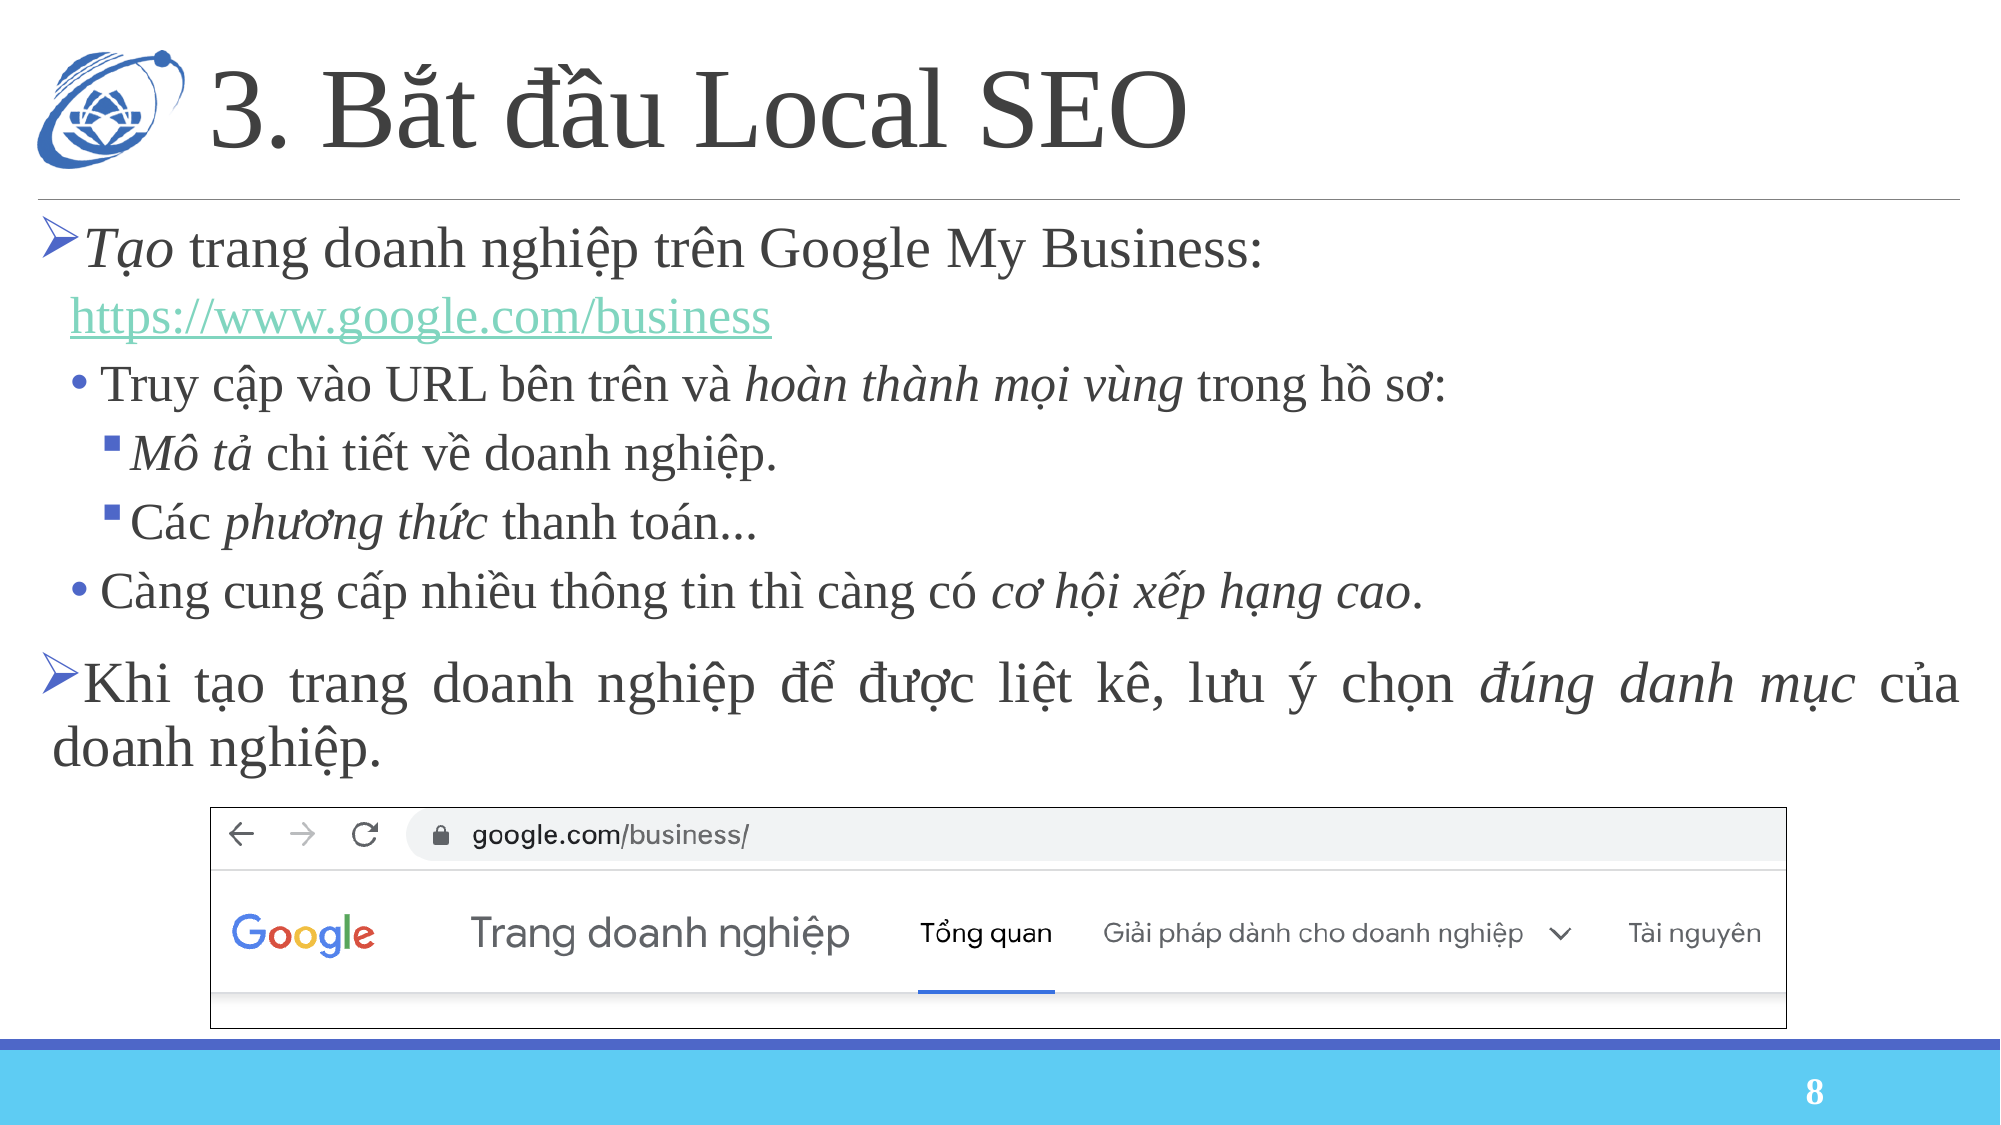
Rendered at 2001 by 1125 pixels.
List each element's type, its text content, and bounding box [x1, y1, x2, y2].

list Tạo trang doanh nghiệp trên Google My Business: https://www.google.com/business Truy cập vào URL bên trên và hoàn thành mọi vùng trong hồ sơ: Mô tả chi tiết về doanh nghiệp. Các phương thức thanh toán... Càng cung cấp nhiều thông tin thì càng có cơ hội xếp hạng cao. Khi tạo trang doanh nghiệp để được liệt kê, lưu ý chọn đúng danh mục của doanh nghiệp. [37, 209, 1961, 1011]
picture [37, 34, 185, 183]
picture [210, 806, 1788, 1029]
slide_number 8 [1624, 1059, 1840, 1120]
title 3. Bắt đầu Local SEO [193, 47, 1961, 192]
